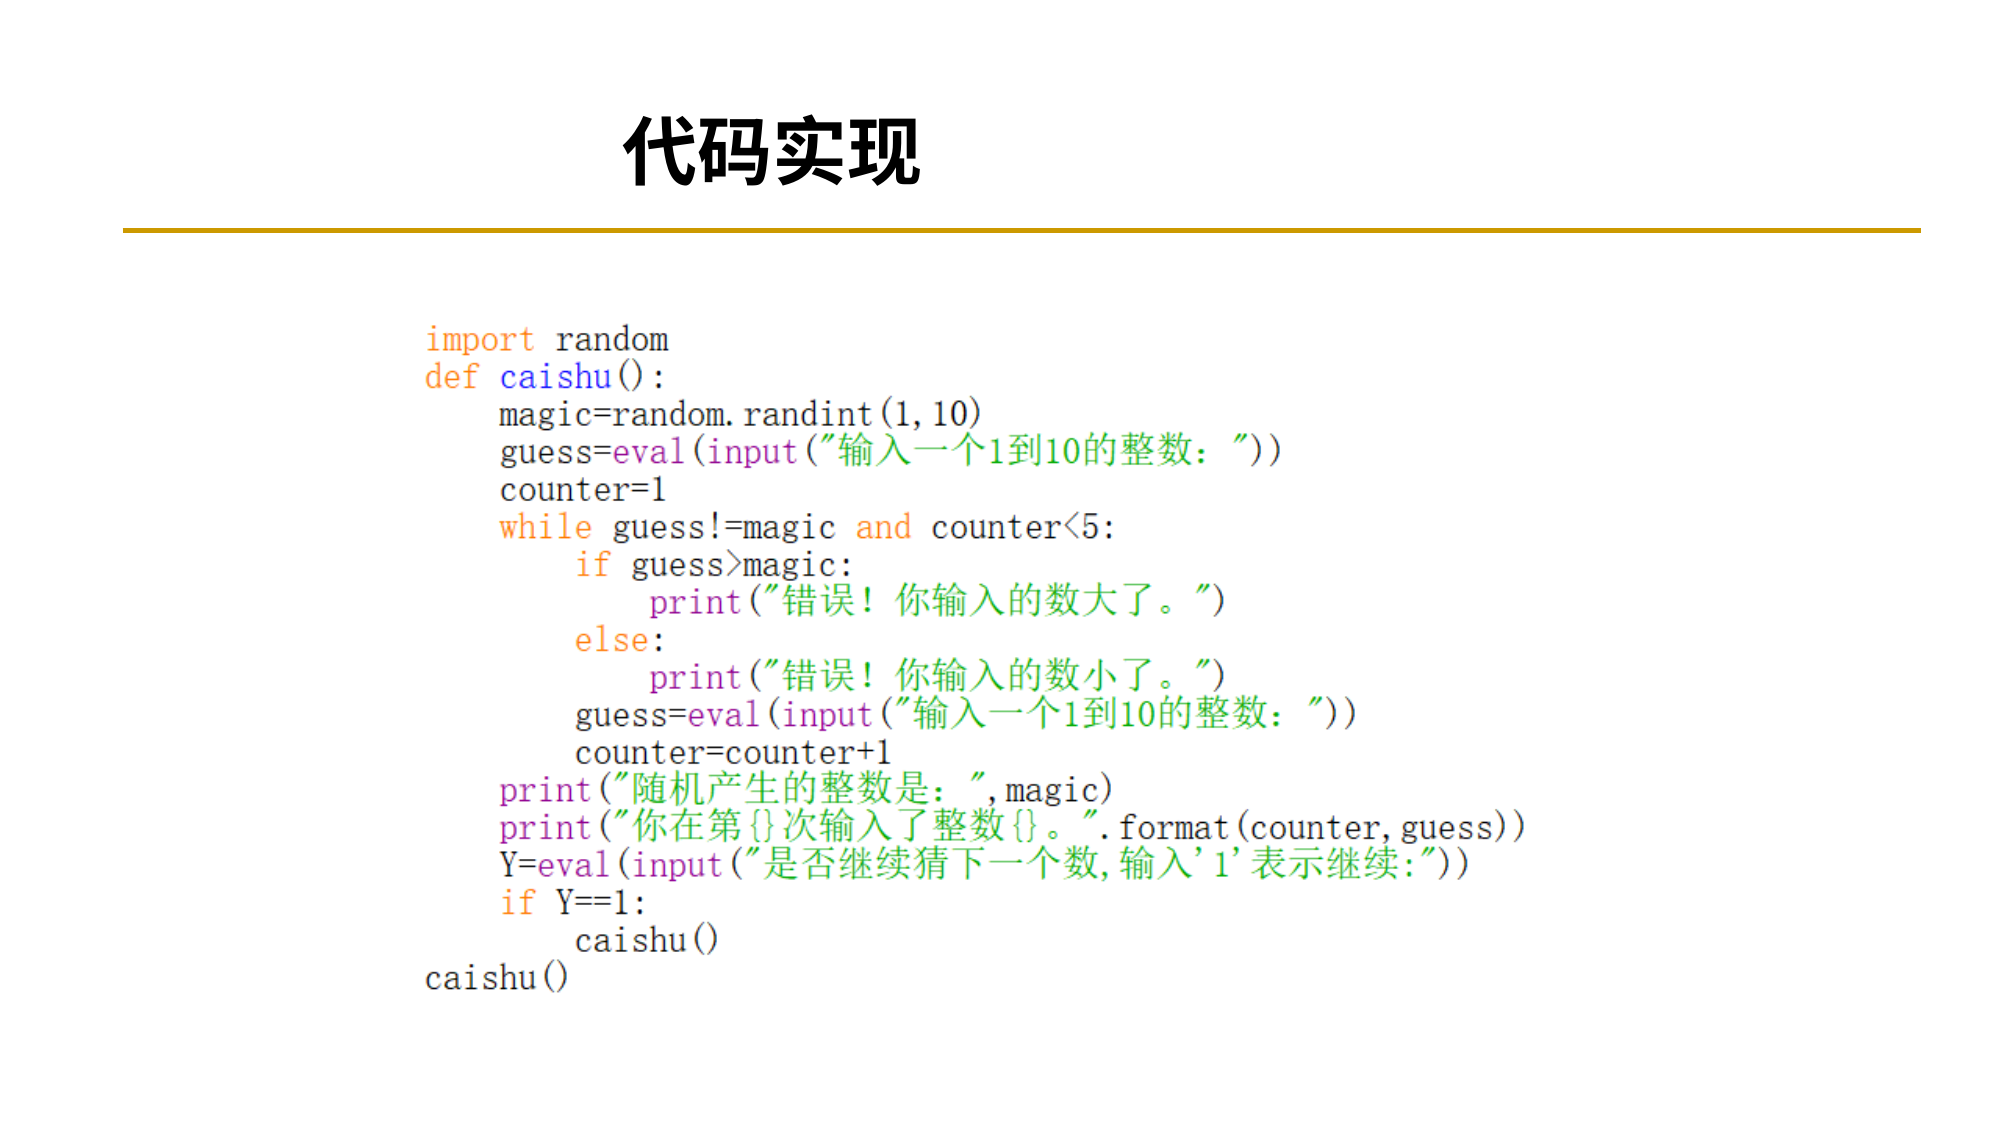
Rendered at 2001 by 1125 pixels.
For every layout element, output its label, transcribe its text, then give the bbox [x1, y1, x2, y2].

text_box 代码实现 [607, 97, 938, 203]
picture [423, 321, 1555, 1013]
